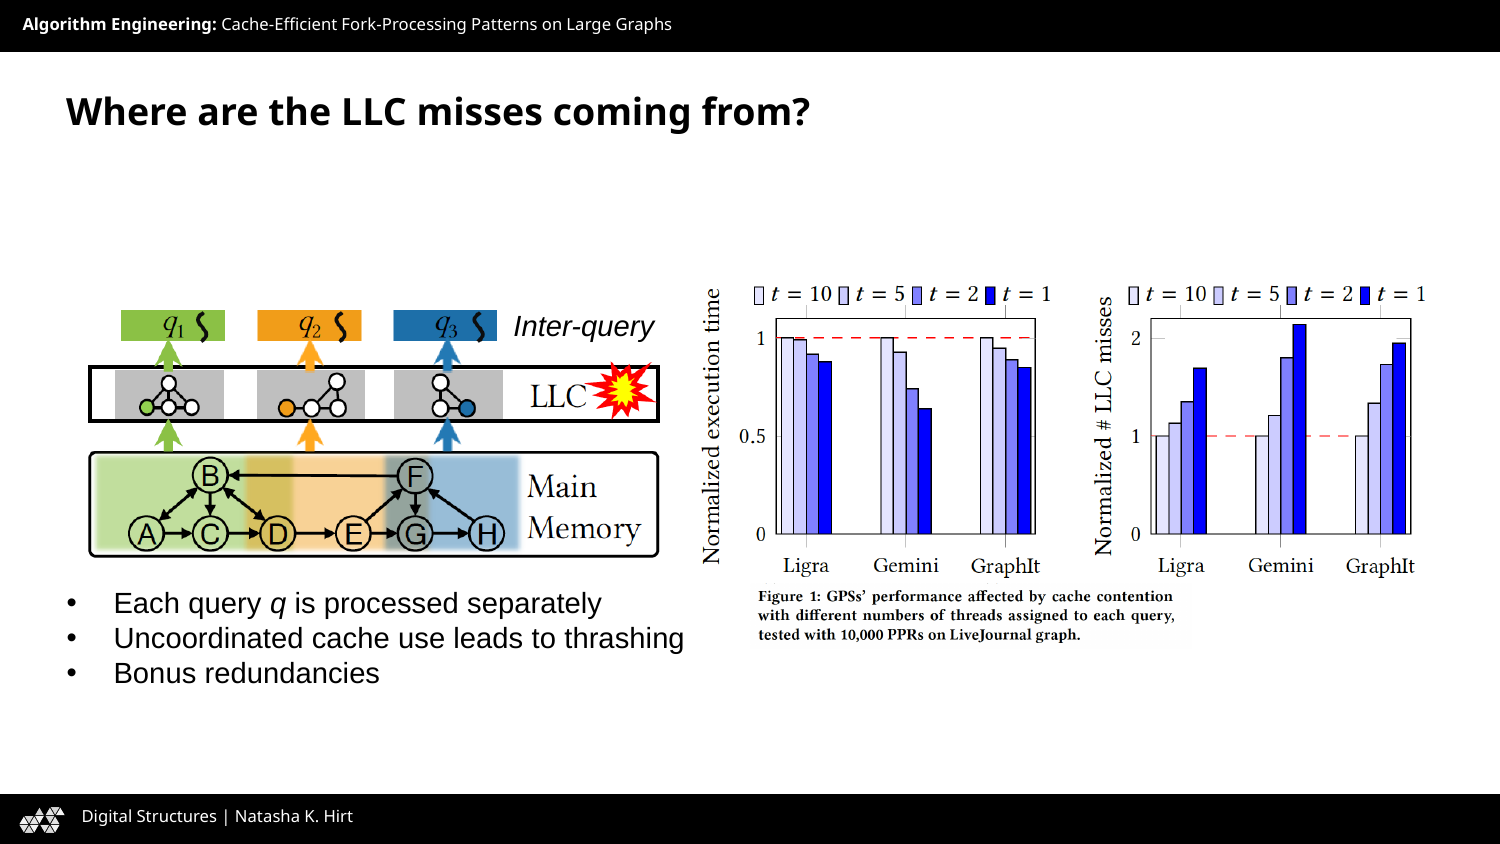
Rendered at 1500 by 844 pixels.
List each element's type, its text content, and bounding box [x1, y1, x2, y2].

title Where are the LLC misses coming from? [51, 72, 1449, 167]
text_box Each query q is processed separately Uncoordinated cache use leads to thrashing Bonus redundancies [51, 577, 701, 698]
picture [47, 277, 1450, 649]
picture [19, 807, 65, 833]
